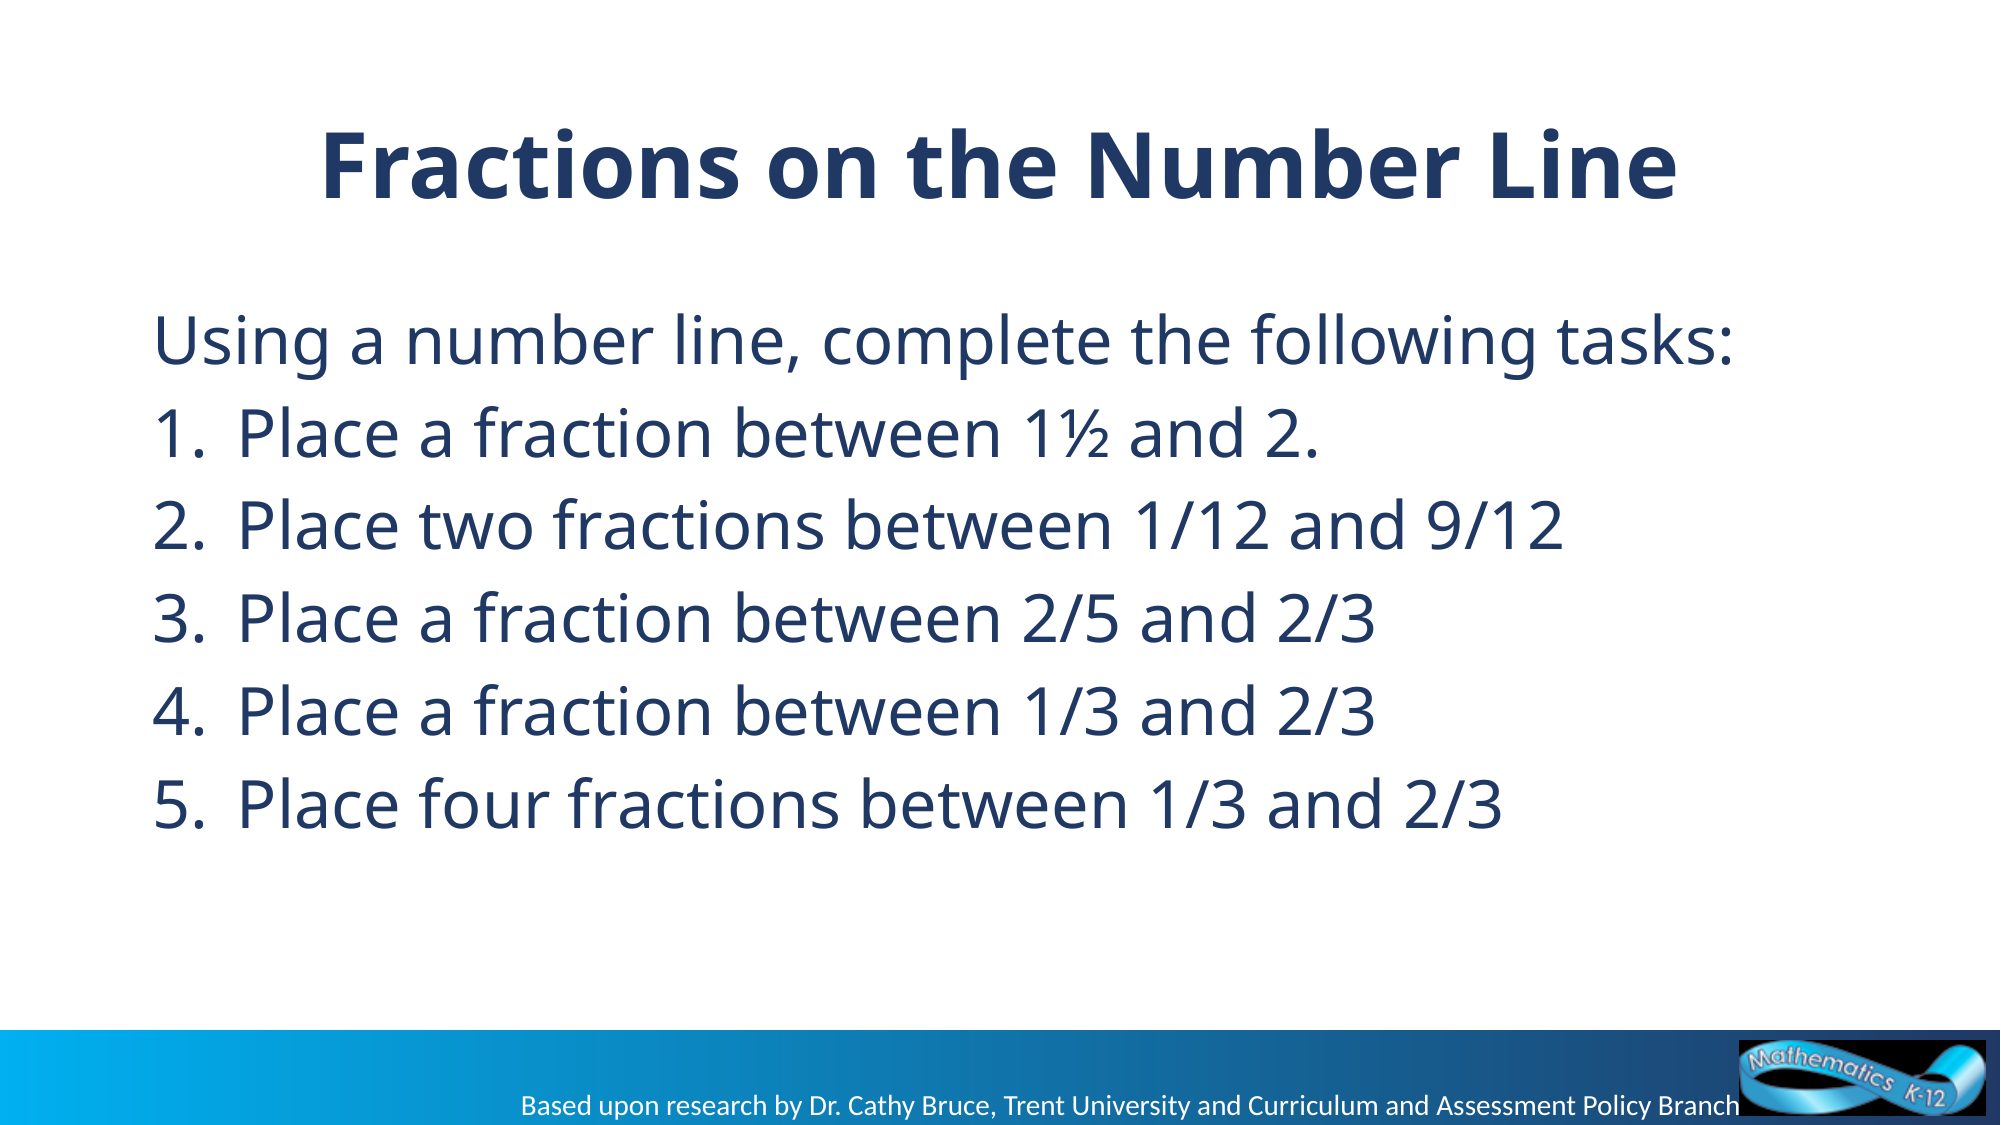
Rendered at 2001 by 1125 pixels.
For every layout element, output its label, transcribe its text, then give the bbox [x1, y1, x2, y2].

picture [1739, 1040, 1986, 1116]
title Fractions on the Number Line [137, 59, 1863, 278]
list Using a number line, complete the following tasks: Place a fraction between 1½ and 2. Place two fractions between 1/12 and 9/12 Place a fraction between 2/5 and 2/3 Place a fraction between 1/3 and 2/3 Place four fractions between 1/3 and 2/3 [137, 299, 1863, 1014]
